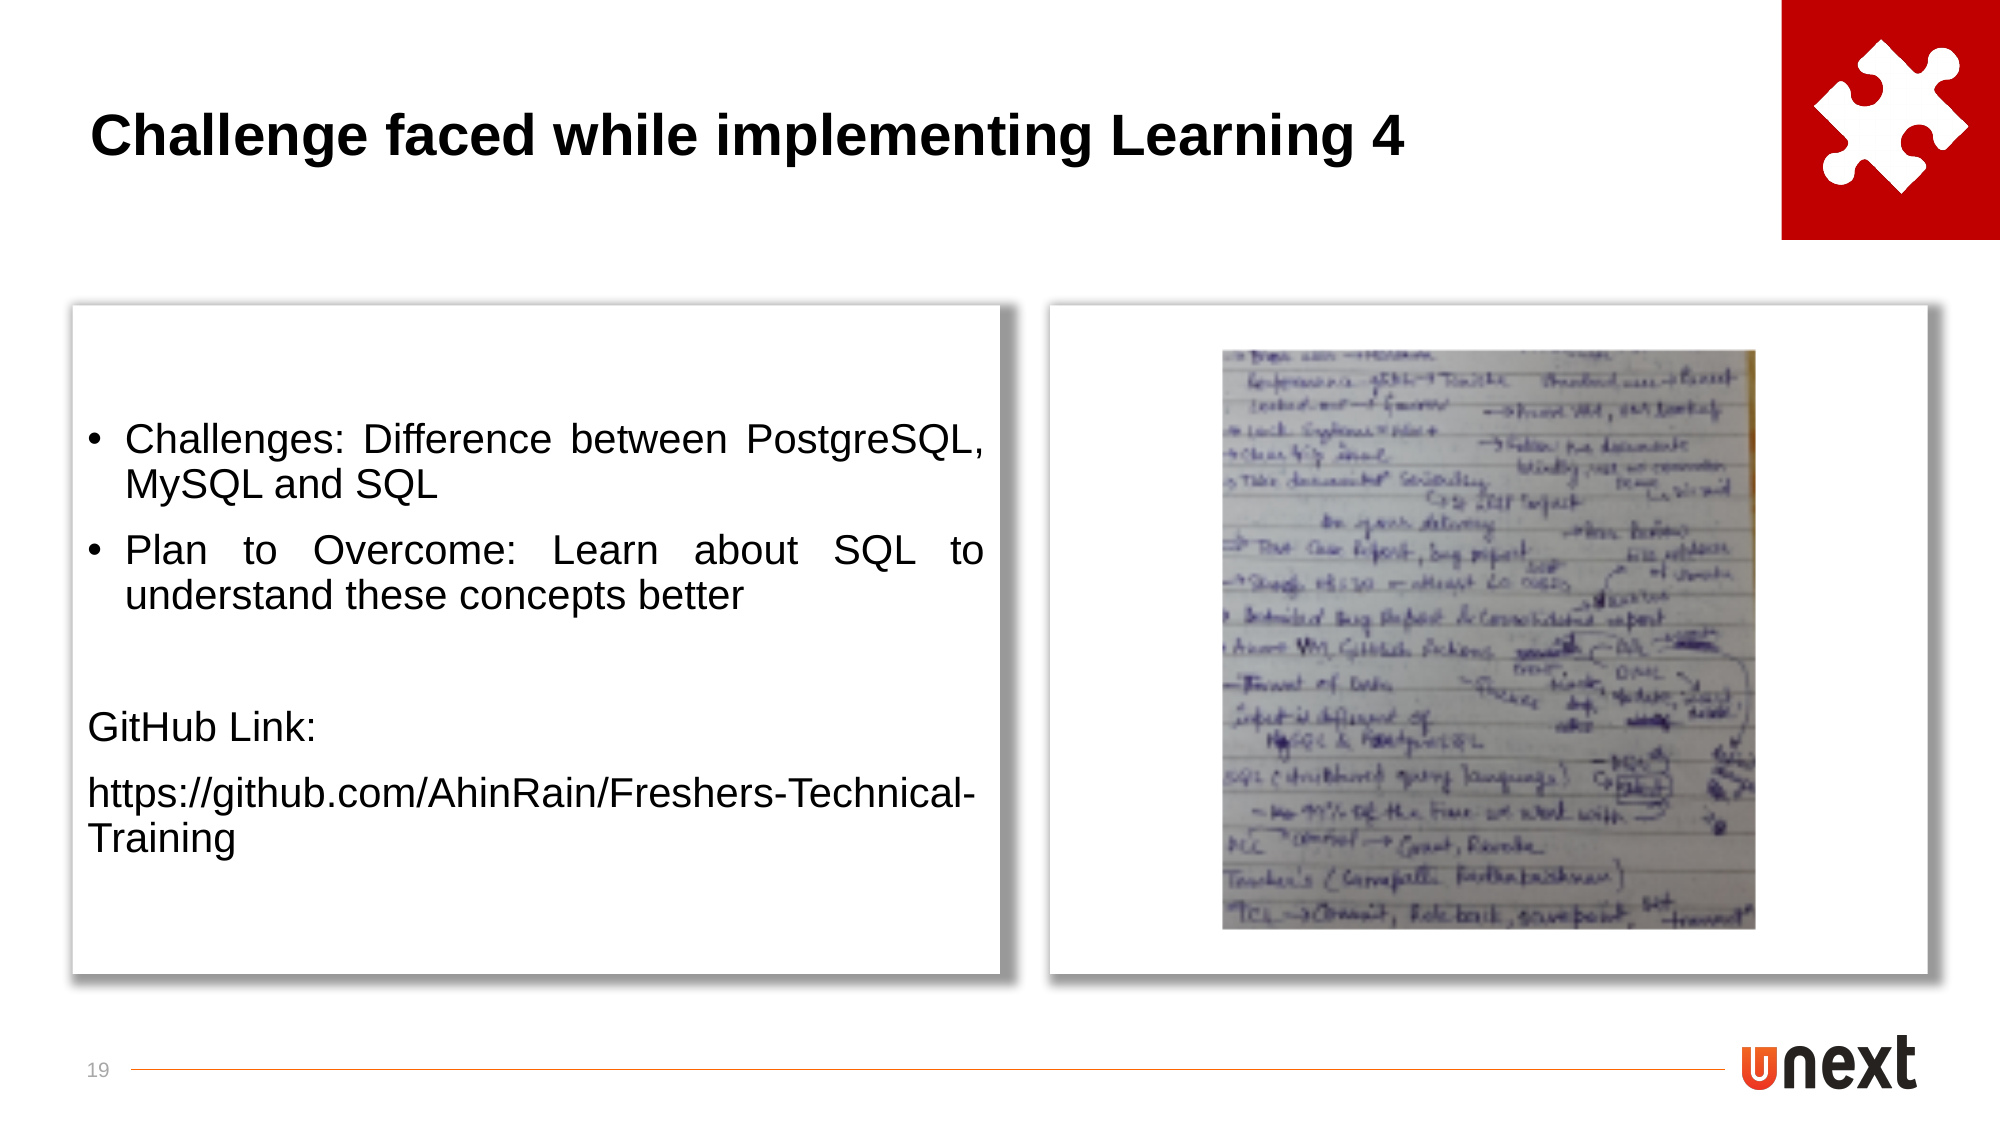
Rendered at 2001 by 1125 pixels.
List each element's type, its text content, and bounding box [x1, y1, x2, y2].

text_box [1050, 305, 1928, 974]
title Challenge faced while implementing Learning 4 [76, 78, 1798, 196]
slide_number 19 [48, 1047, 110, 1091]
picture [1199, 351, 1779, 929]
text_box Challenges: Difference between PostgreSQL, MySQL and SQL Plan to Overcome: Learn about SQL to understand these concepts better GitHub Link: https://github.com/AhinRain/Freshers-Technical-Training [72, 305, 1000, 974]
picture [1798, 27, 1984, 213]
picture [1742, 1035, 1917, 1090]
text_box [1781, 0, 2000, 241]
